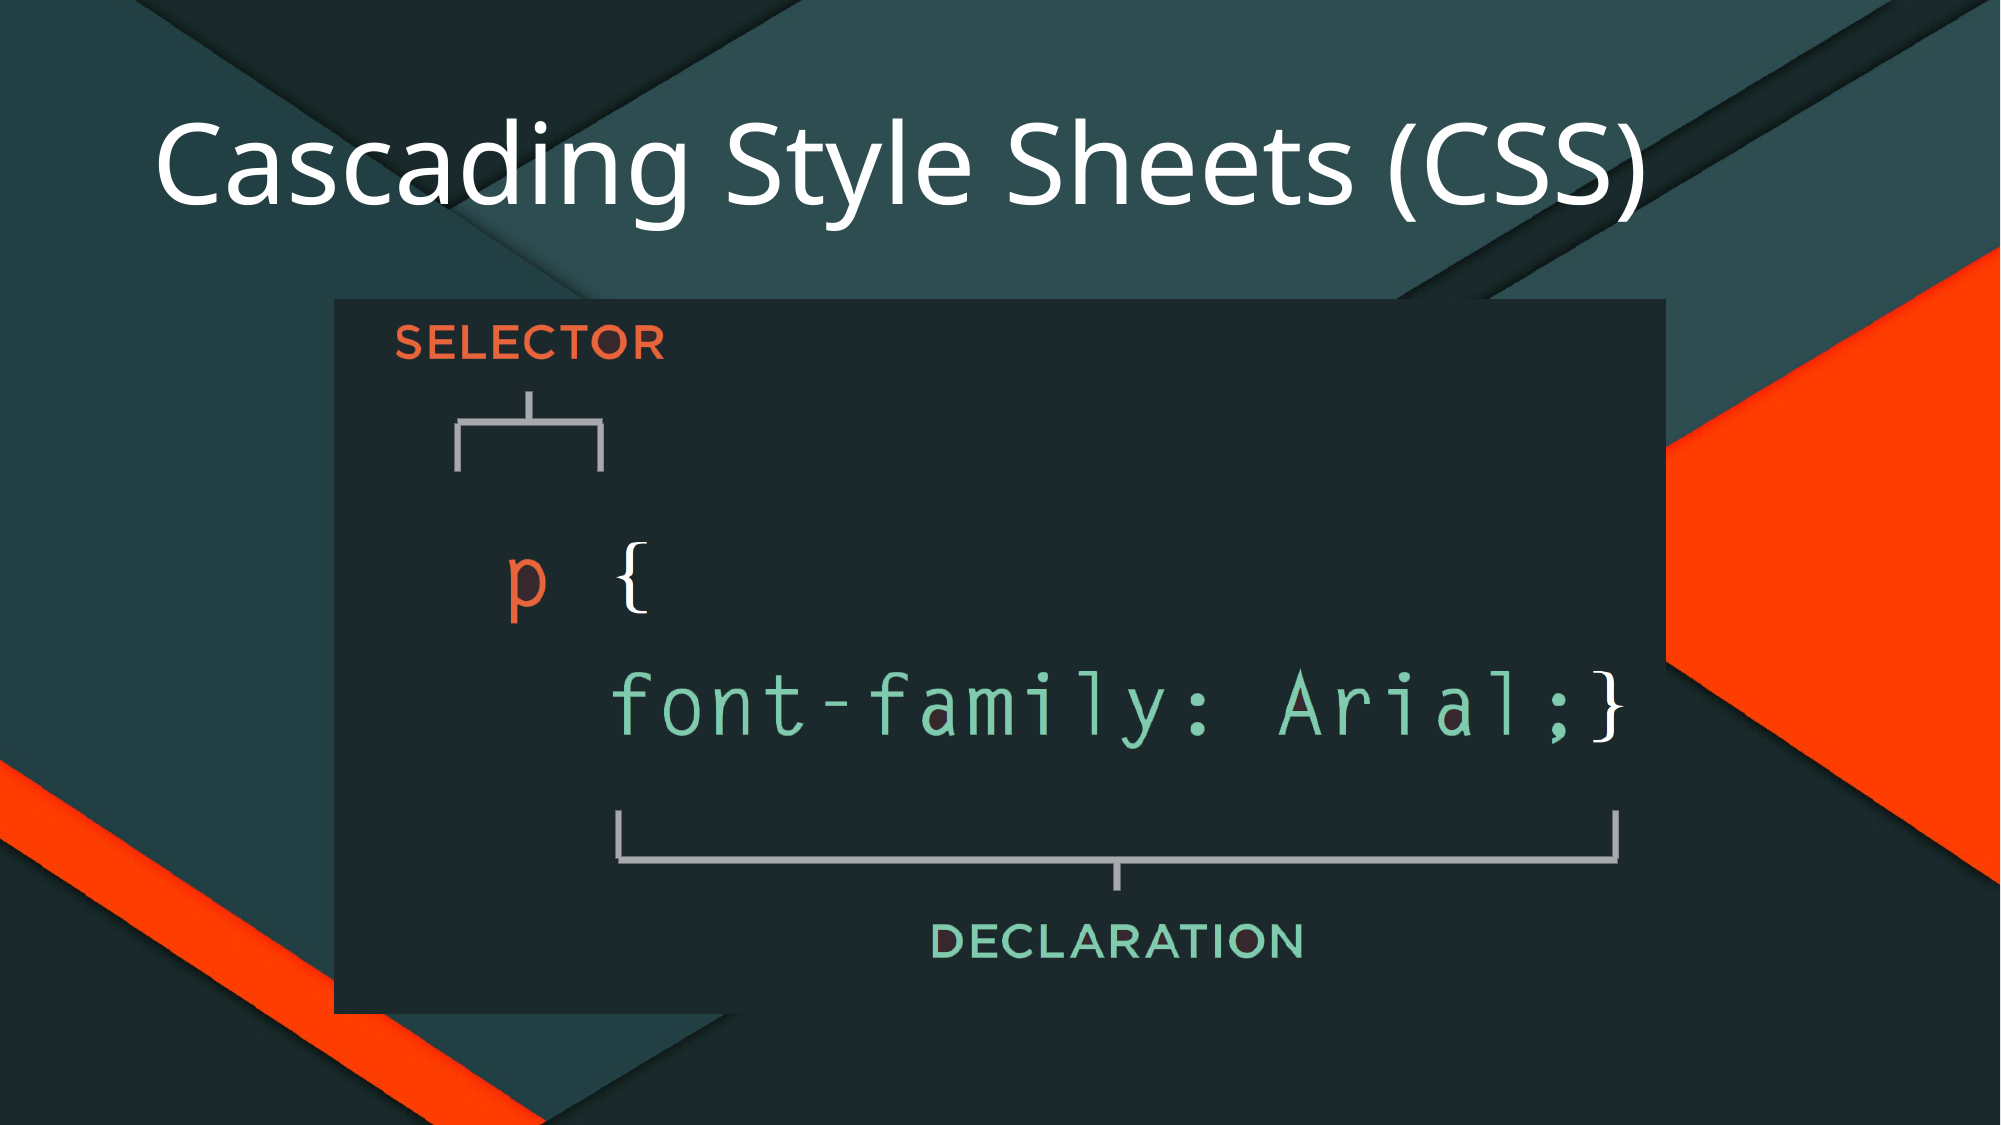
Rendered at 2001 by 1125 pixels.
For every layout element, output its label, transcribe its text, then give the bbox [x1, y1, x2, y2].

title Cascading Style Sheets (CSS) [137, 59, 1863, 278]
picture [0, 0, 2001, 1125]
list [334, 299, 1666, 1014]
